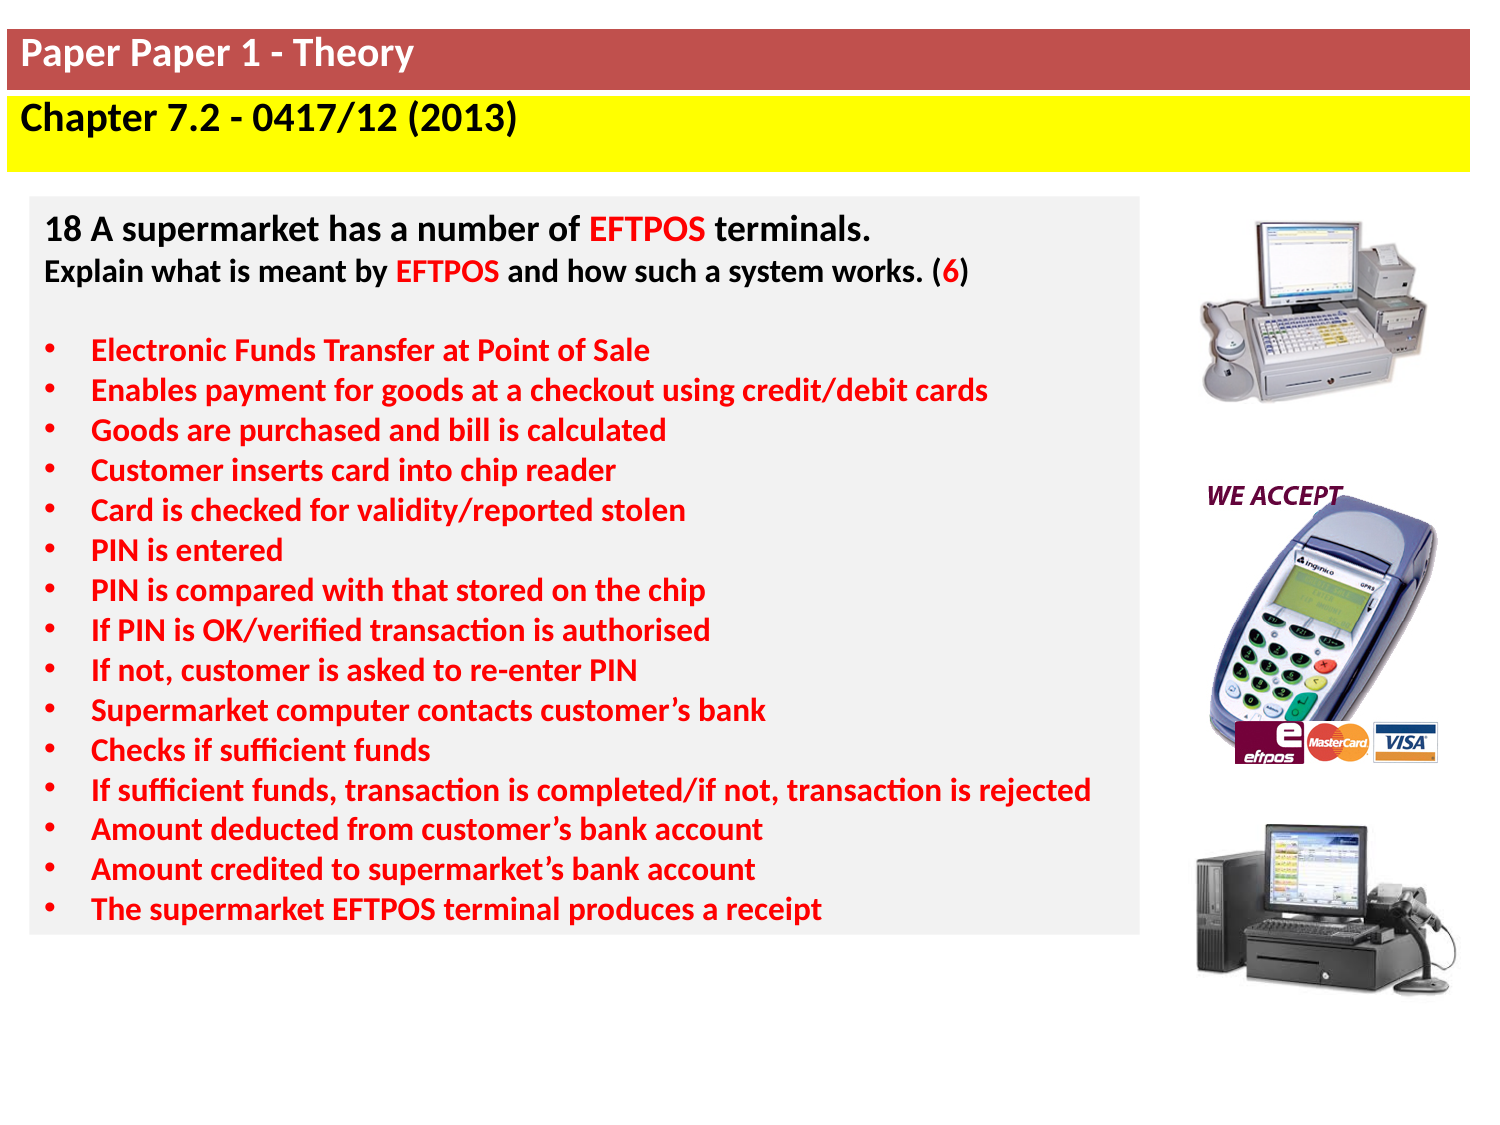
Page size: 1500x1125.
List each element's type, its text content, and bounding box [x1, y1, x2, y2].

table_header Paper Paper 1 - Theory [7, 29, 1470, 90]
picture [1198, 219, 1429, 405]
table_cell Chapter 7.2 - 0417/12 (2013) [7, 96, 1470, 172]
picture [1198, 478, 1439, 765]
picture [1188, 807, 1464, 1014]
text_box 18 A supermarket has a number of EFTPOS terminals. Explain what is meant by EFTPOS and how such a system works. (6) Electronic Funds Transfer at Point of Sale Enables payment for goods at a checkout using credit/debit cards Goods are purchased and bill is calculated Customer inserts card into chip reader Card is checked for validity/reported stolen PIN is entered PIN is compared with that stored on the chip If PIN is OK/verified transaction is authorised If not, customer is asked to re-enter PIN Supermarket computer contacts customer’s bank Checks if sufficient funds If sufficient funds, transaction is completed/if not, transaction is rejected Amount deducted from customer’s bank account Amount credited to supermarket’s bank account The supermarket EFTPOS terminal produces a receipt [29, 196, 1140, 935]
